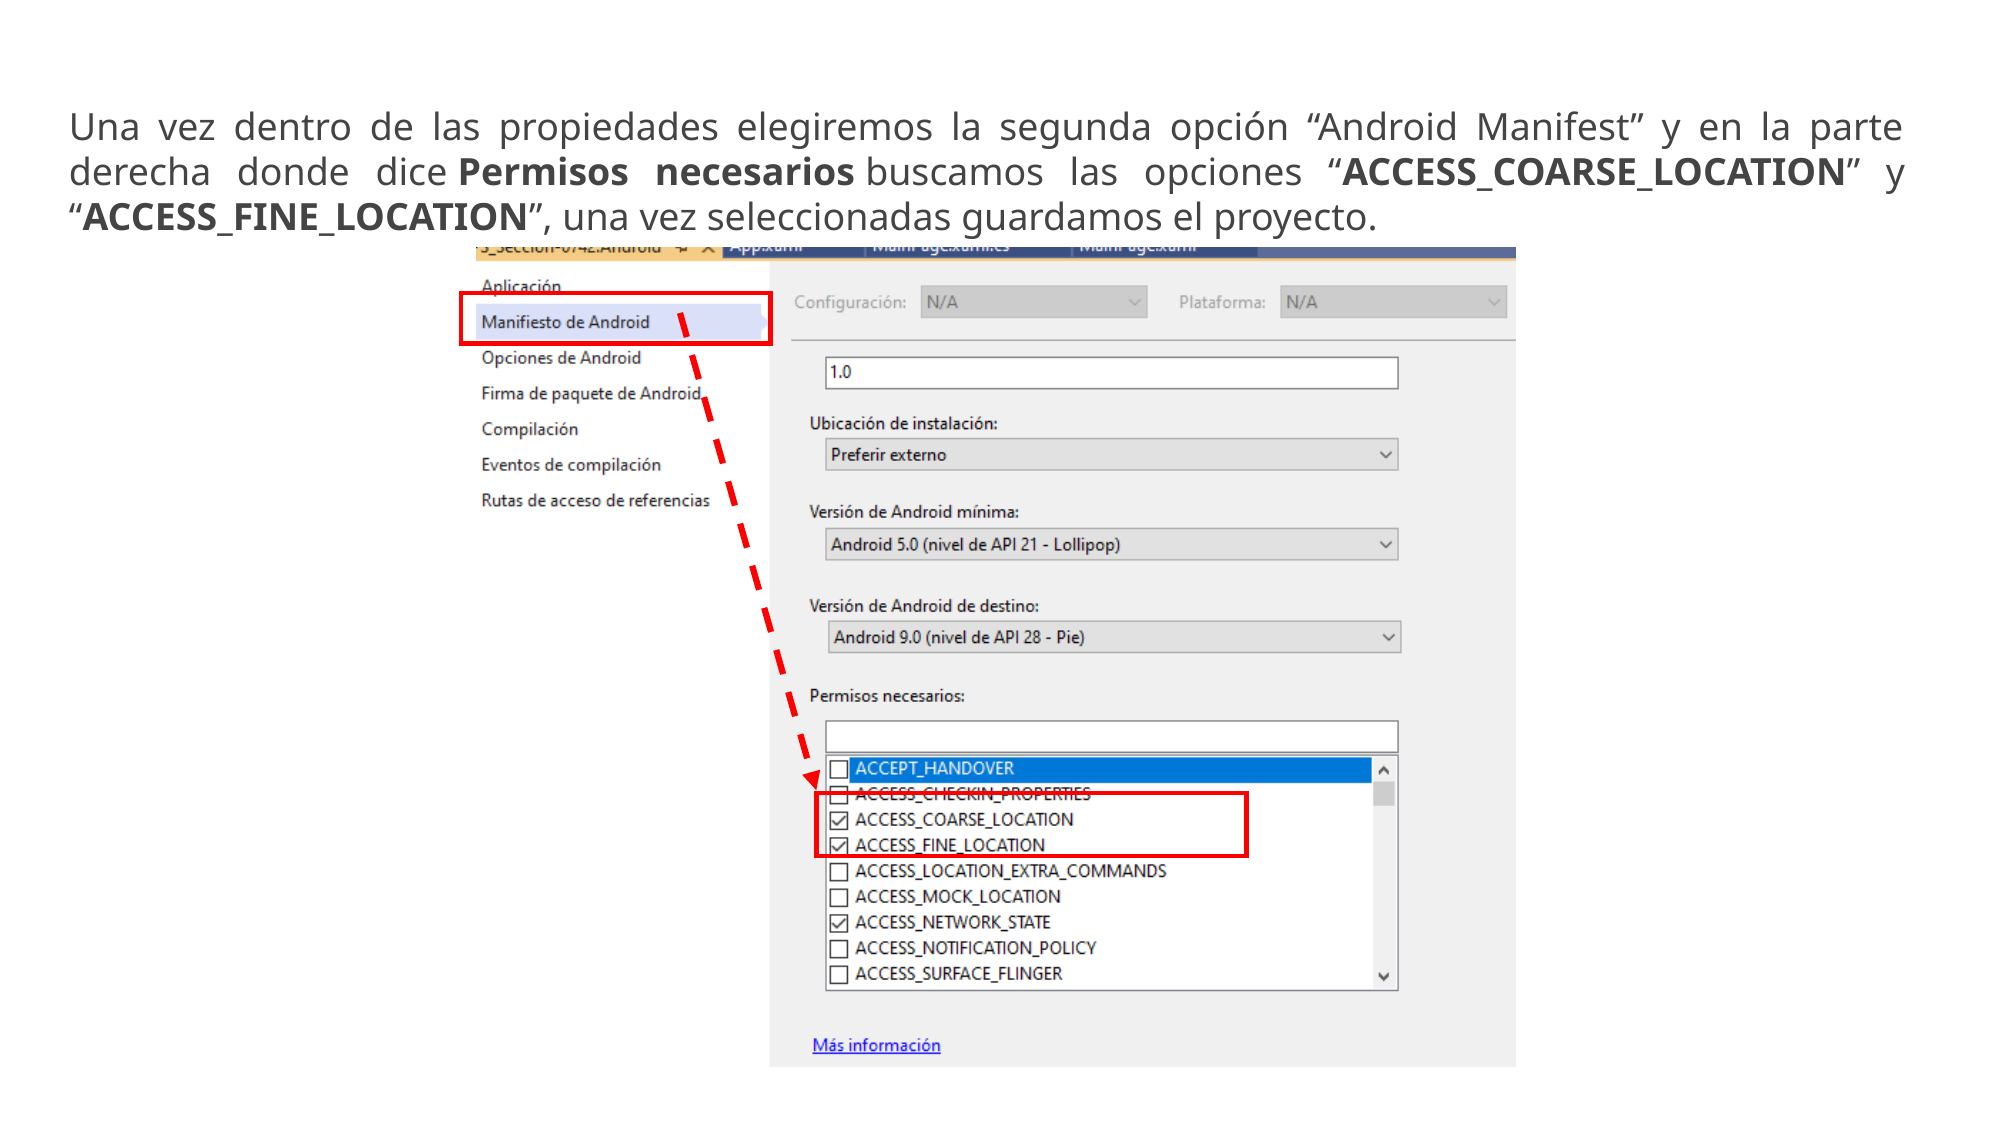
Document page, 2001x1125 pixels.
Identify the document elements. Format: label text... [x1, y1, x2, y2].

text_box Una vez dentro de las propiedades elegiremos la segunda opción “Android Manifest” y en la parte derecha donde dice Permisos necesarios buscamos las opciones “ACCESS_COARSE_LOCATION” y “ACCESS_FINE_LOCATION”, una vez seleccionadas guardamos el proyecto. [54, 95, 1921, 248]
text_box [461, 292, 470, 344]
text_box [679, 312, 817, 791]
picture [475, 246, 1516, 1067]
